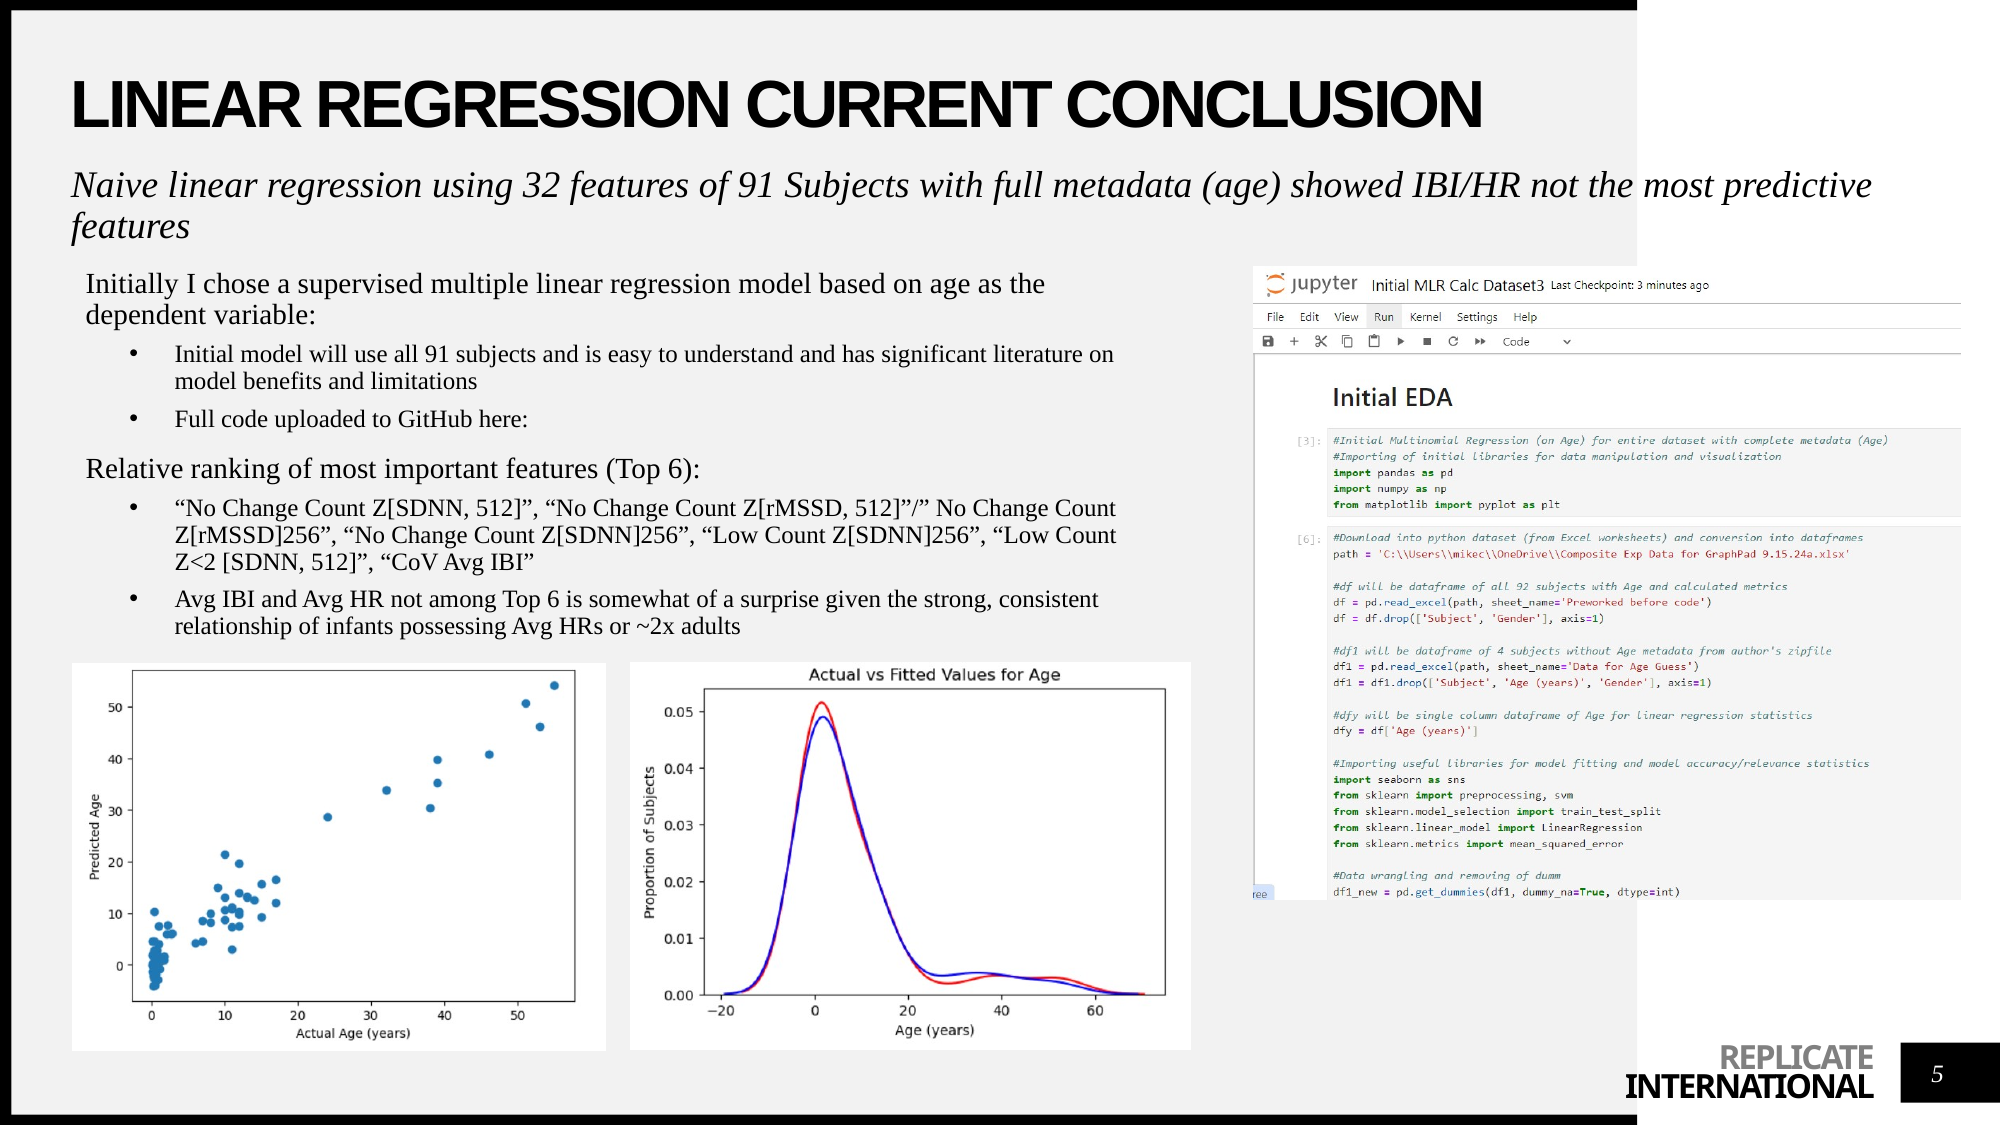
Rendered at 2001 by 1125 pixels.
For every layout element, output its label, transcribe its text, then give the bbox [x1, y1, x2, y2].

picture [1253, 266, 1961, 900]
list Naive linear regression using 32 features of 91 Subjects with full metadata (age) showed IBI/HR not the most predictive features [70, 165, 1931, 225]
picture [72, 663, 606, 1051]
text_box Initially I chose a supervised multiple linear regression model based on age as the dependent variable: Initial model will use all 91 subjects and is easy to understand and has significant literature on model benefits and limitations Full code uploaded to GitHub here: Relative ranking of most important features (Top 6): “No Change Count Z[SDNN, 512]”, “No Change Count Z[rMSSD, 512]”/” No Change Count Z[rMSSD]256”, “No Change Count Z[SDNN]256”, “Low Count Z[SDNN]256”, “Low Count Z<2 [SDNN, 512]”, “CoV Avg IBI” Avg IBI and Avg HR not among Top 6 is somewhat of a surprise given the strong, consistent relationship of infants possessing Avg HRs or ~2x adults [70, 260, 1141, 668]
picture [630, 662, 1191, 1050]
slide_number 5 [1914, 1050, 1961, 1096]
title Linear regression current conclusion [70, 70, 1580, 142]
